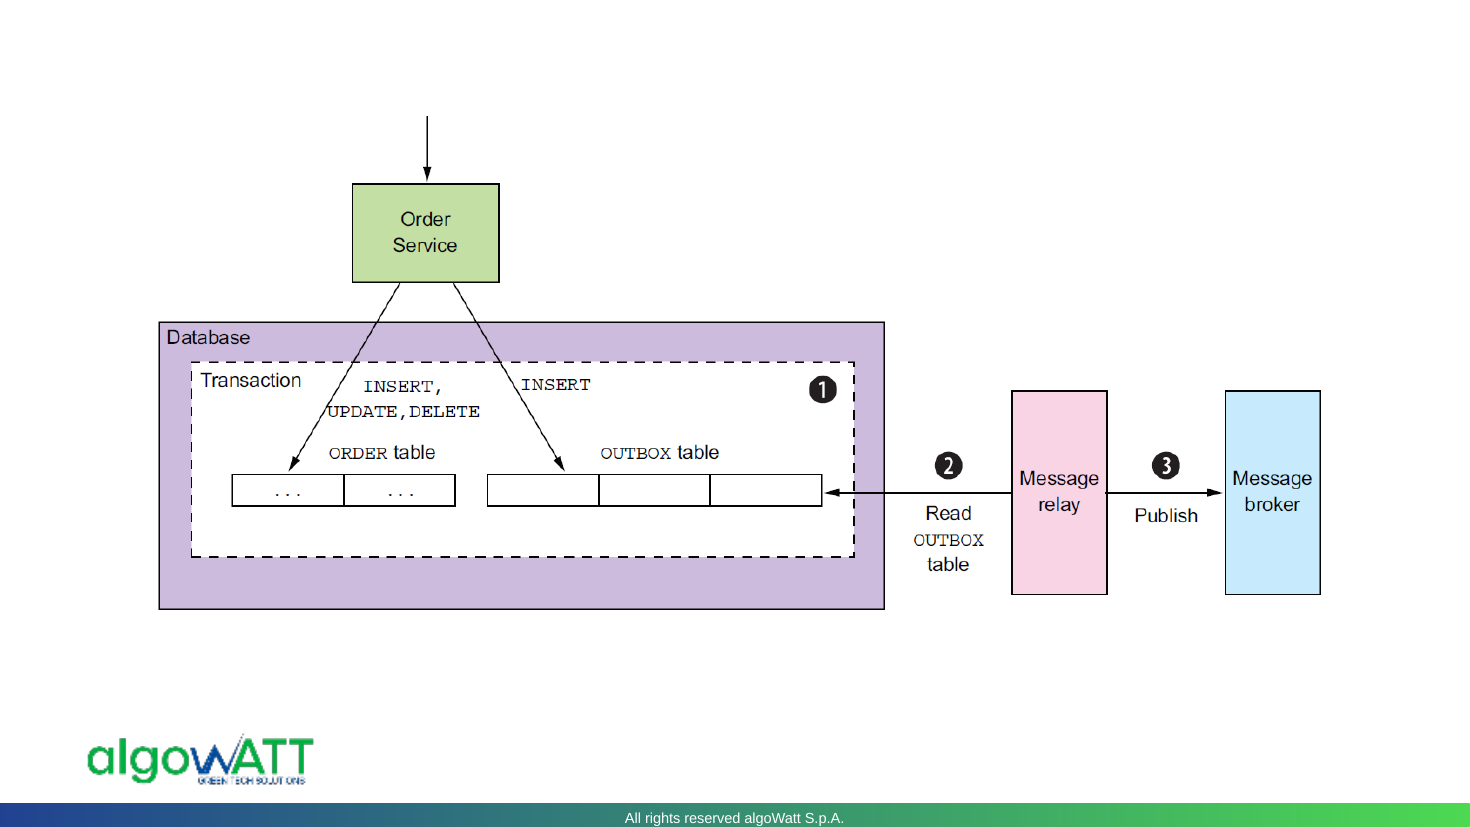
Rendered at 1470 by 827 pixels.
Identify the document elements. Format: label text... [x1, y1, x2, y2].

picture [82, 718, 326, 799]
picture [137, 109, 1332, 627]
footer All rights reserved algoWatt S.p.A. [486, 795, 983, 827]
